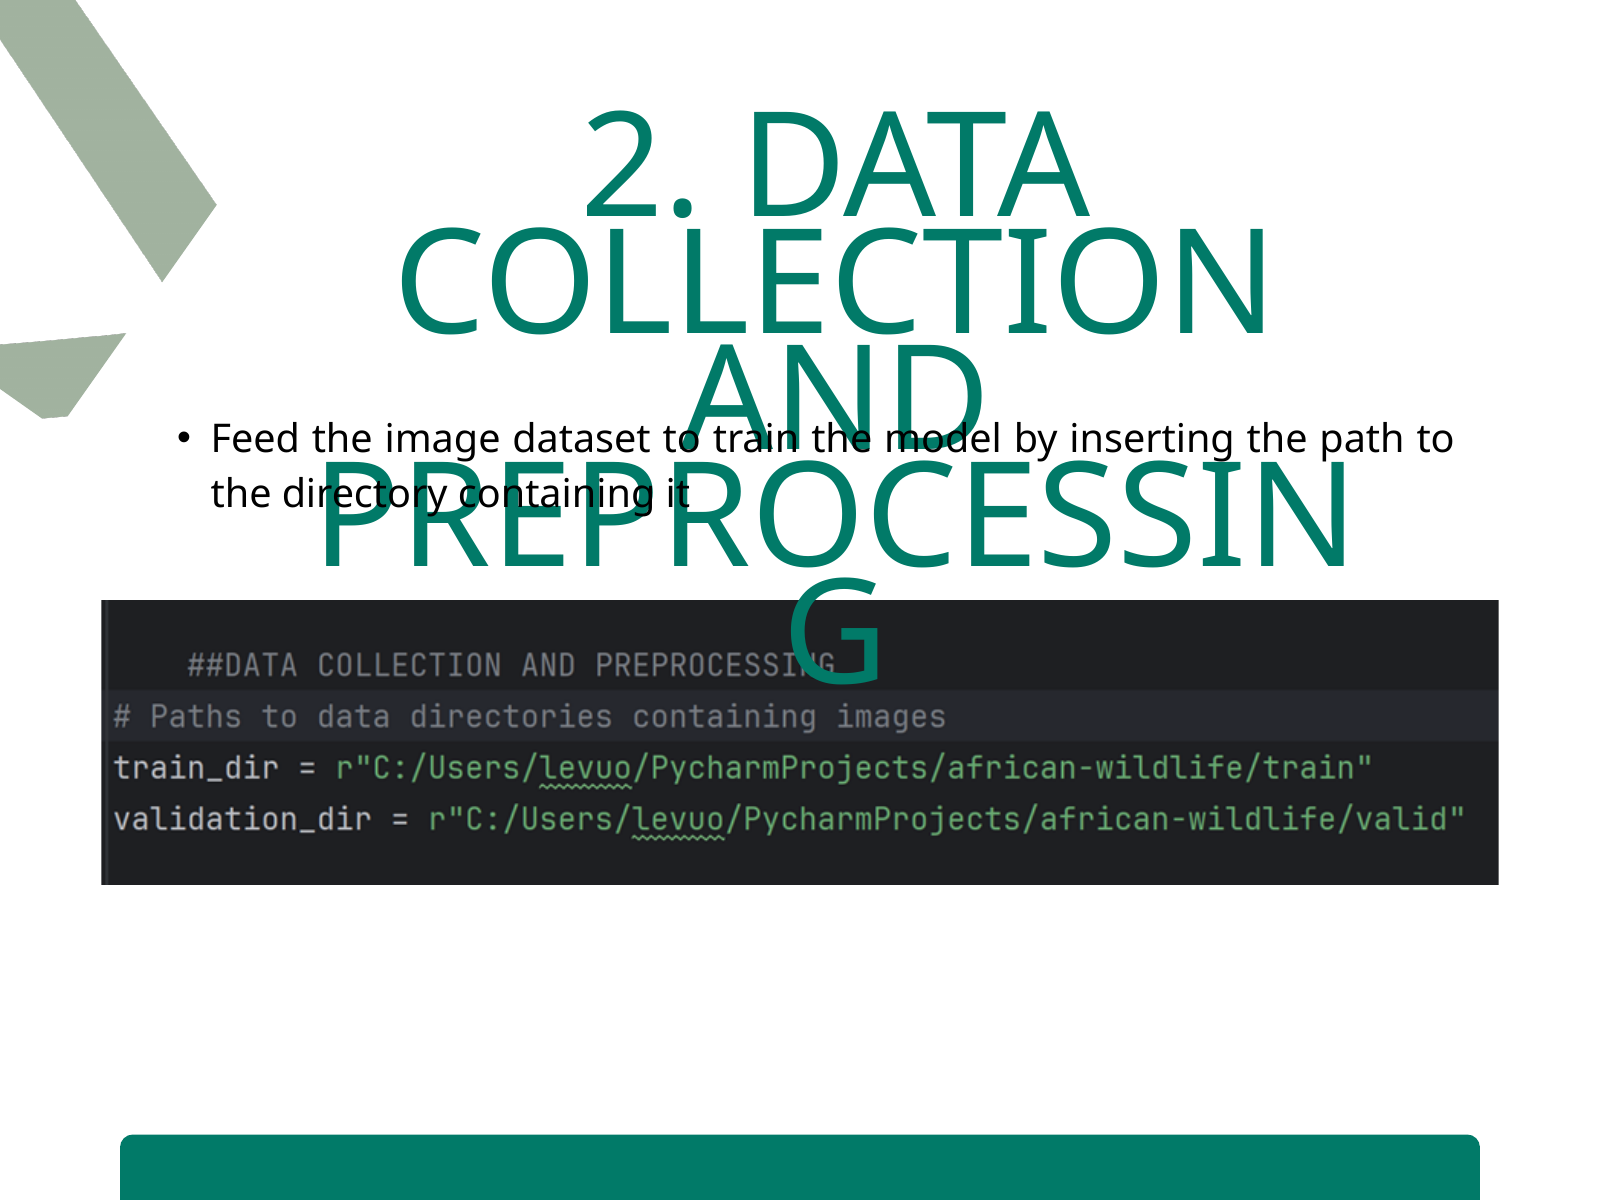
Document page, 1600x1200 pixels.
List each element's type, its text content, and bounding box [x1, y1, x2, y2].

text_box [119, 1134, 1481, 1200]
text_box Feed the image dataset to train the model by inserting the path to the directory containing it [143, 404, 1457, 516]
text_box 2. DATA COLLECTION AND PREPROCESSING [277, 516, 1394, 713]
text_box [0, 0, 295, 430]
text_box [101, 600, 1499, 885]
text_box 2. DATA COLLECTION AND PREPROCESSING [277, 128, 1394, 404]
